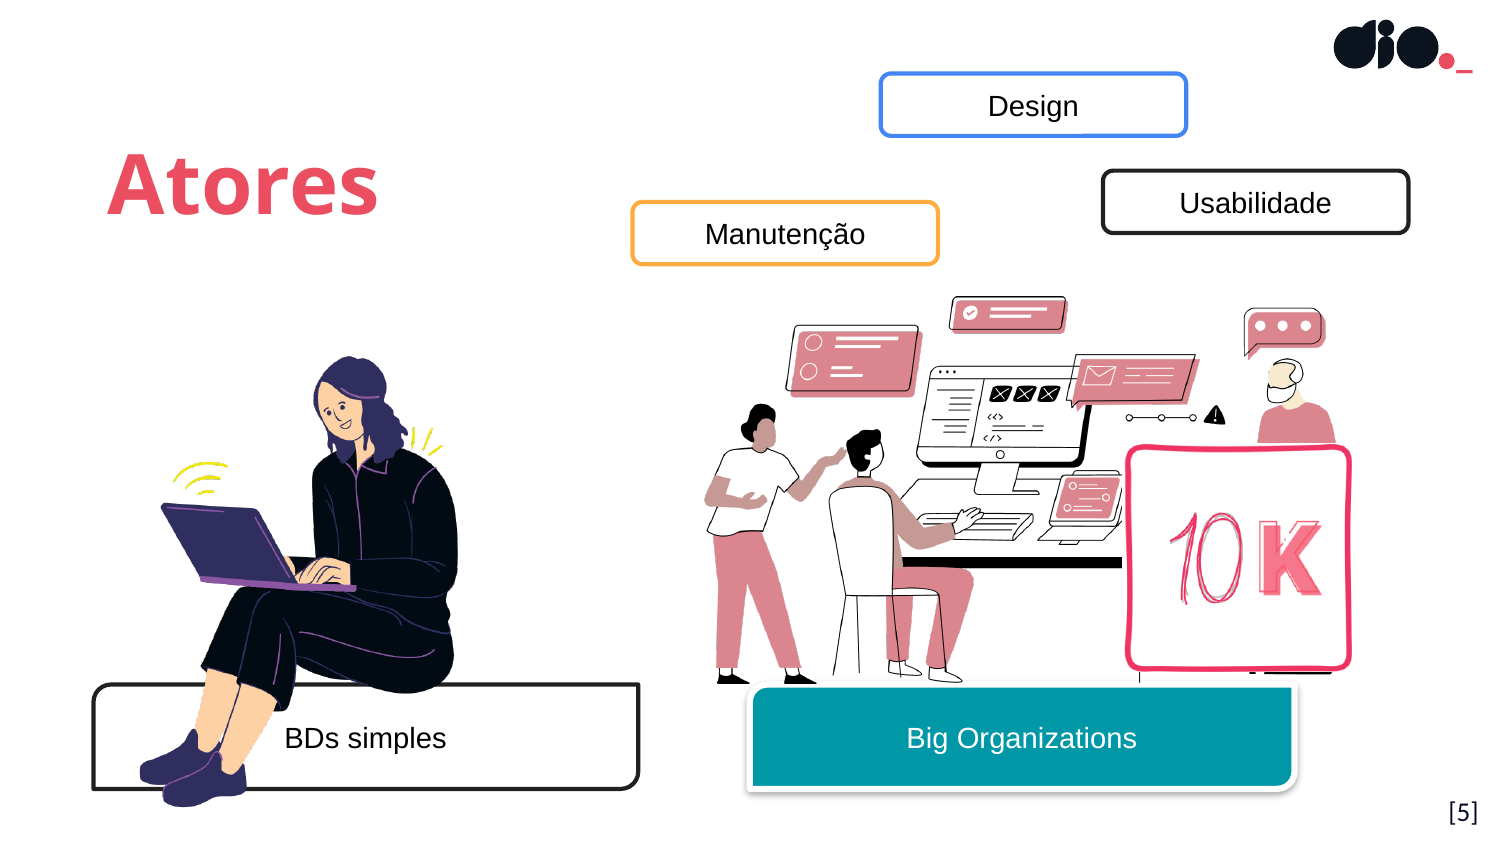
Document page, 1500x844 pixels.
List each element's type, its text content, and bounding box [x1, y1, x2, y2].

text_box Big Organizations [746, 692, 1298, 793]
text_box BDs simples [493, 682, 641, 792]
text_box Usabilidade [1100, 168, 1411, 236]
text_box Manutenção [630, 199, 941, 267]
picture [1333, 19, 1473, 74]
slide_number [5] [1403, 779, 1494, 844]
text_box Atores [92, 104, 1408, 243]
picture [139, 355, 488, 811]
text_box Design [878, 71, 1189, 138]
text_box BDs simples [91, 682, 134, 792]
picture [675, 296, 1366, 685]
